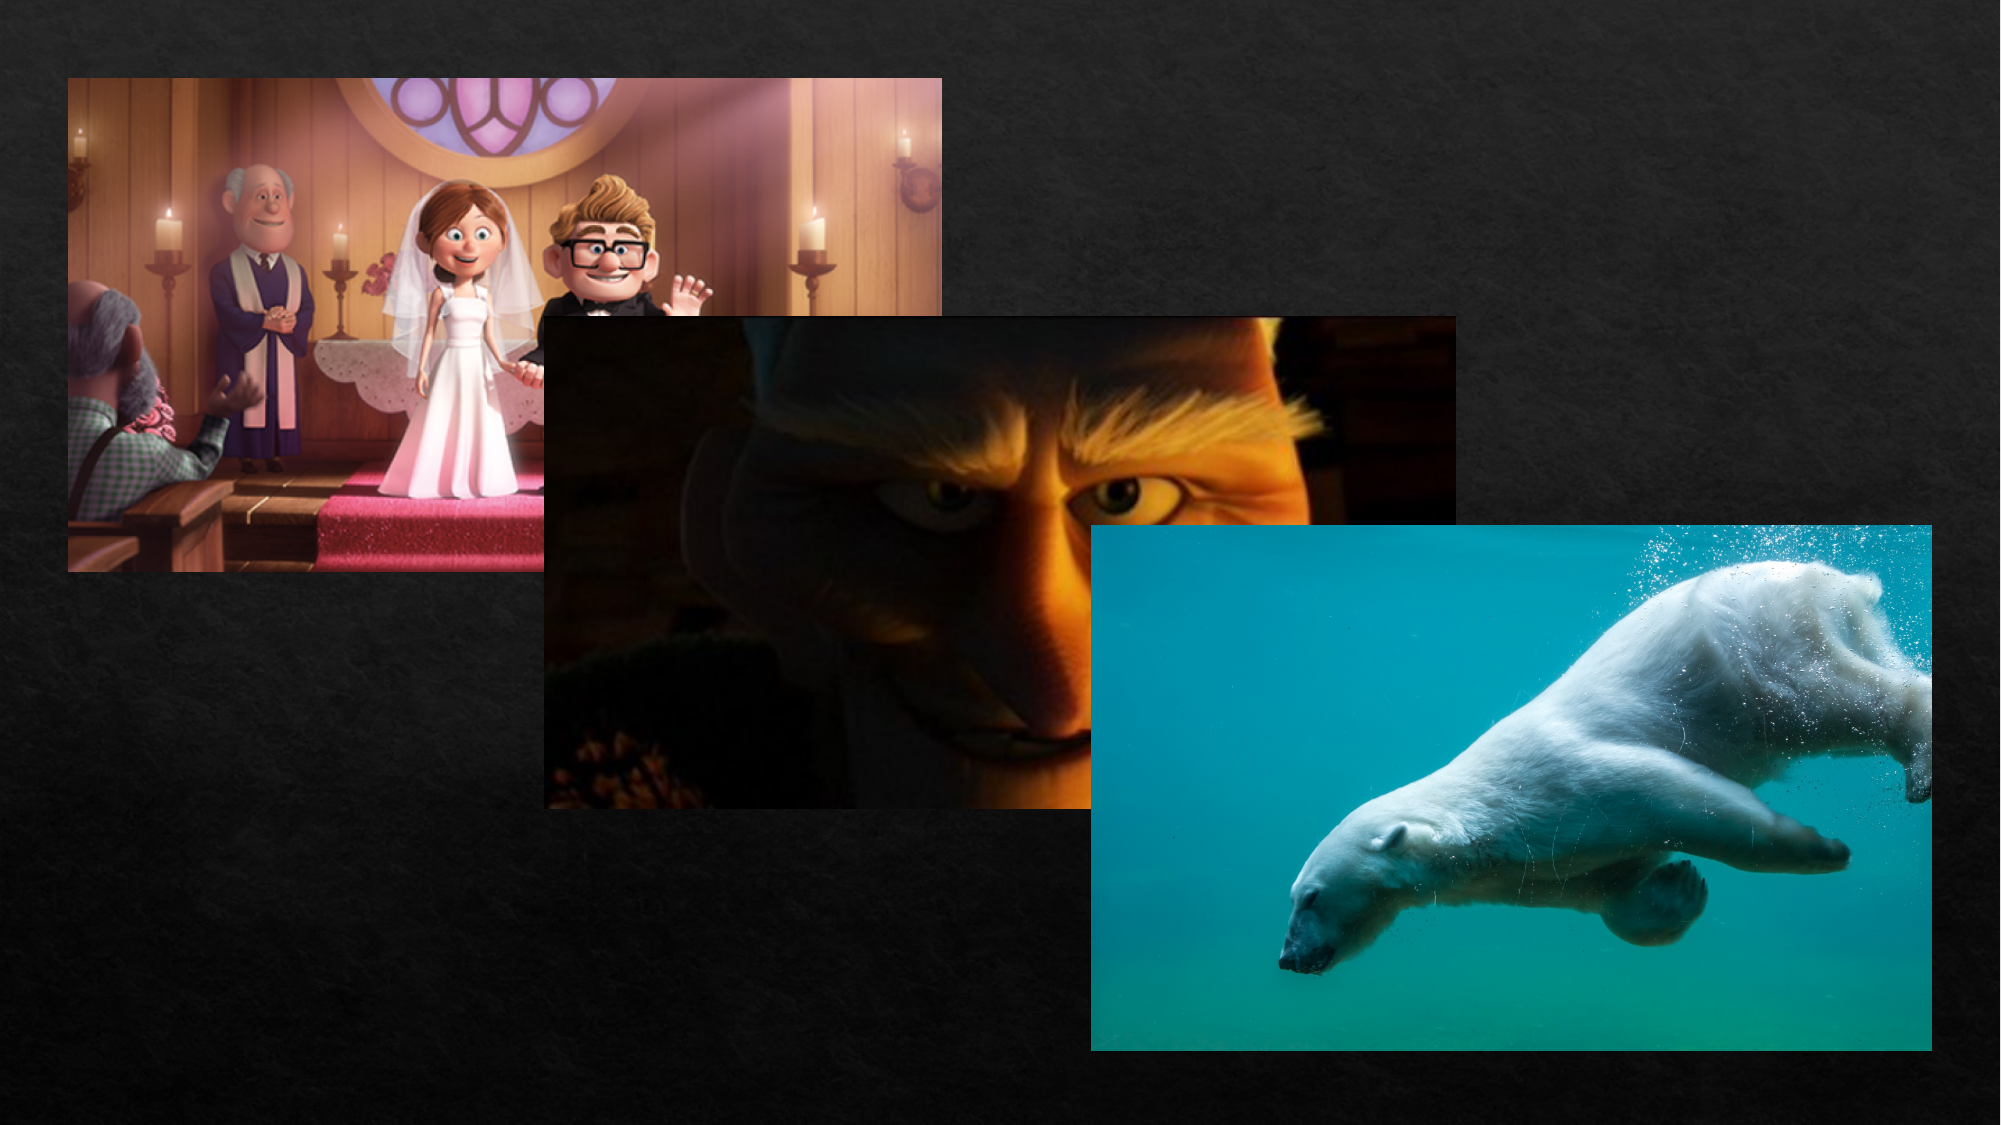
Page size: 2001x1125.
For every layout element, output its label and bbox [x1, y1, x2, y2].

picture [68, 78, 1932, 1052]
